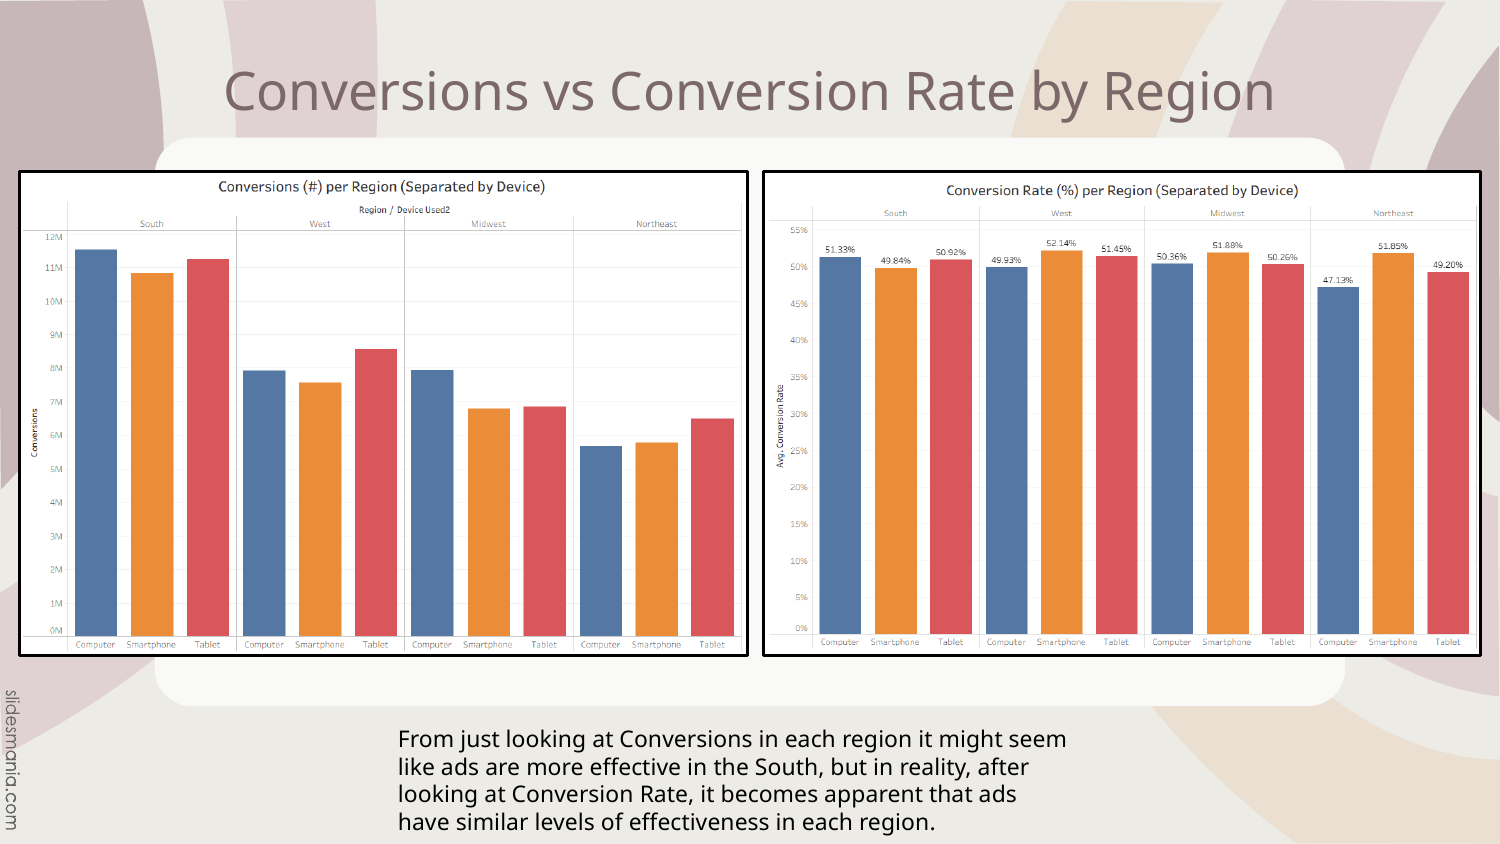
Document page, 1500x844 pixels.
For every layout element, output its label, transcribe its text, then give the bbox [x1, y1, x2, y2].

title Conversions vs Conversion Rate by Region [51, 42, 1449, 137]
picture [765, 172, 1480, 655]
picture [20, 172, 746, 655]
text_box From just looking at Conversions in each region it might seem like ads are more effective in the South, but in reality, after looking at Conversion Rate, it becomes apparent that ads have similar levels of effectiveness in each region. [382, 709, 1084, 844]
